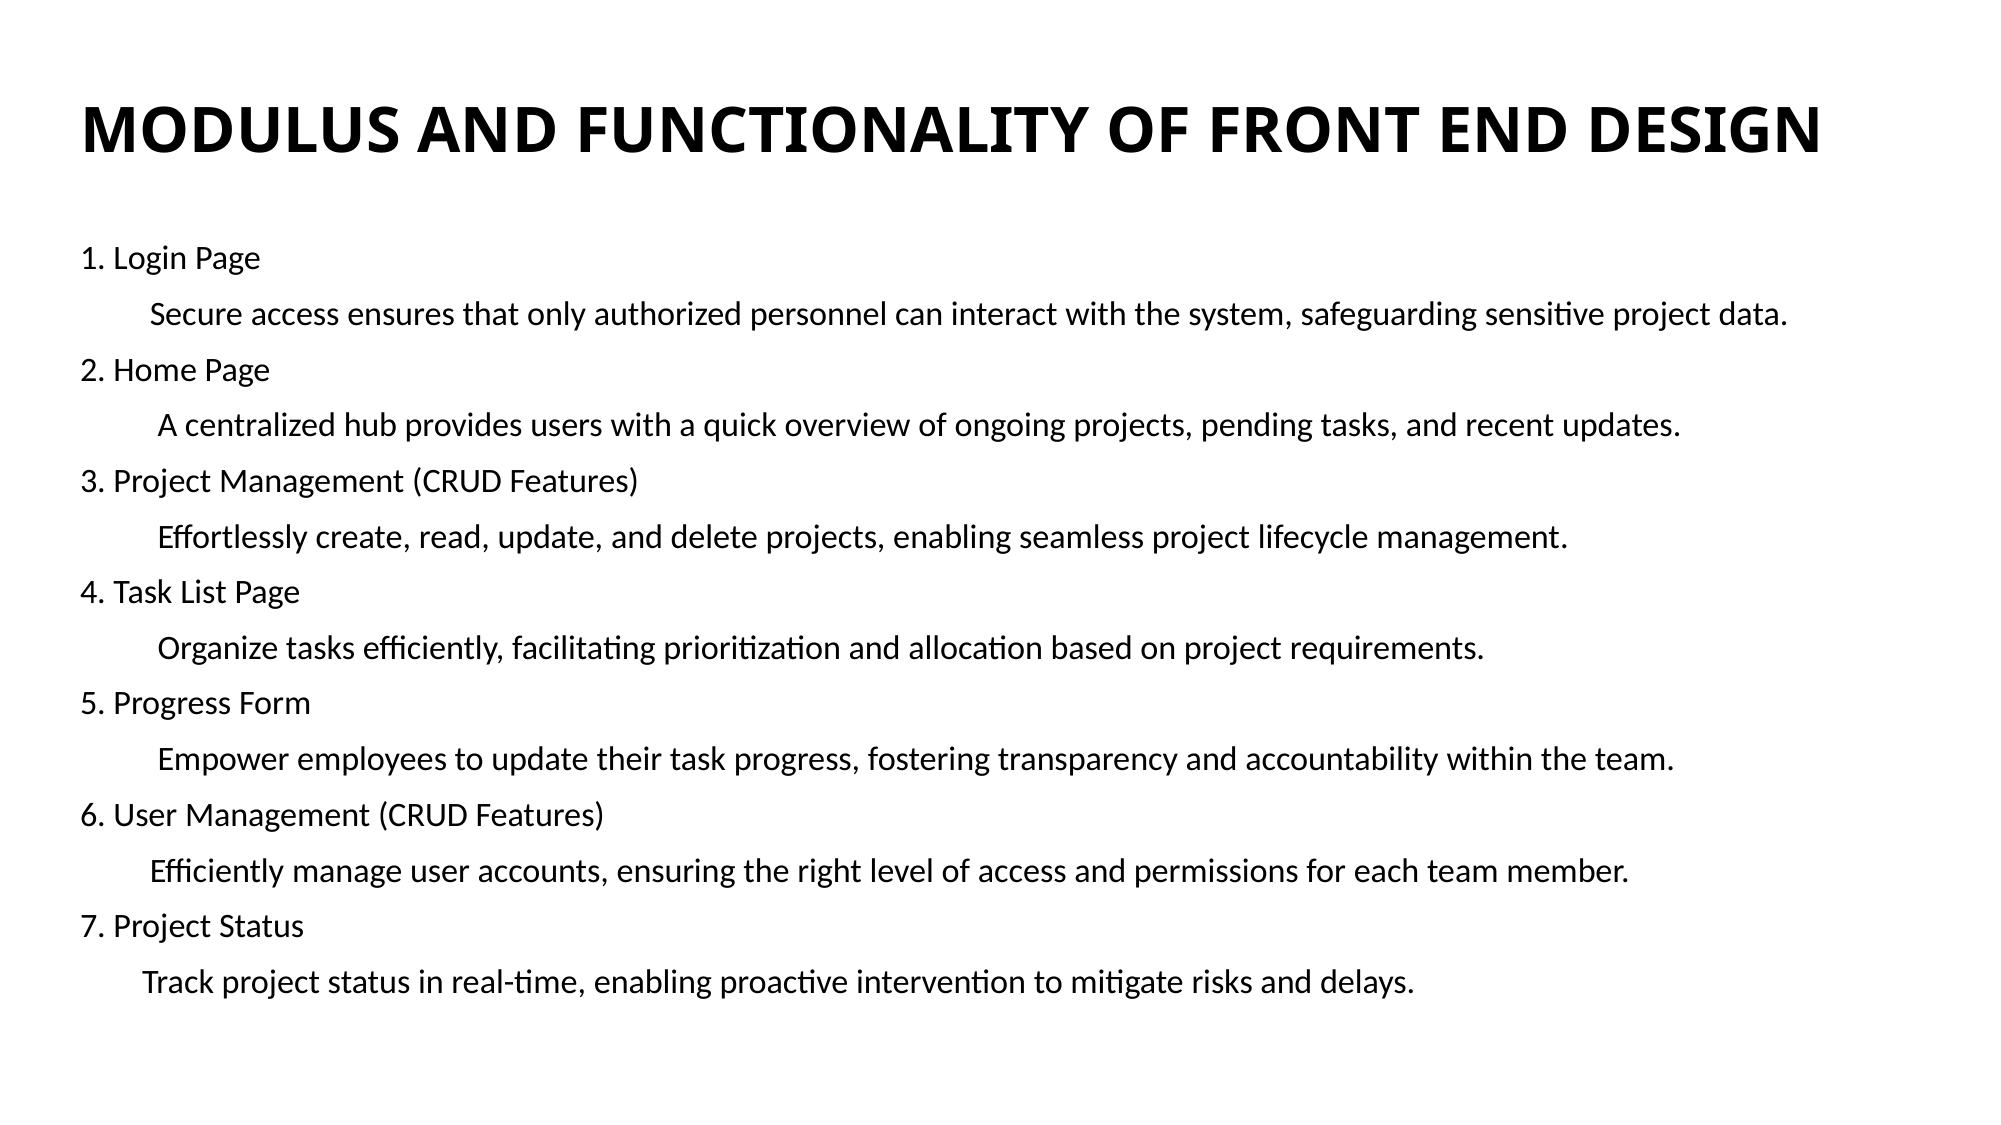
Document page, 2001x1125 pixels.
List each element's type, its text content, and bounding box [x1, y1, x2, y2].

list 1. Login Page Secure access ensures that only authorized personnel can interact with the system, safeguarding sensitive project data. 2. Home Page A centralized hub provides users with a quick overview of ongoing projects, pending tasks, and recent updates. 3. Project Management (CRUD Features) Effortlessly create, read, update, and delete projects, enabling seamless project lifecycle management. 4. Task List Page Organize tasks efficiently, facilitating prioritization and allocation based on project requirements. 5. Progress Form Empower employees to update their task progress, fostering transparency and accountability within the team. 6. User Management (CRUD Features) Efficiently manage user accounts, ensuring the right level of access and permissions for each team member. 7. Project Status Track project status in real-time, enabling proactive intervention to mitigate risks and delays. [65, 232, 1863, 1014]
title MODULUS AND FUNCTIONALITY OF FRONT END DESIGN [65, 59, 1863, 205]
